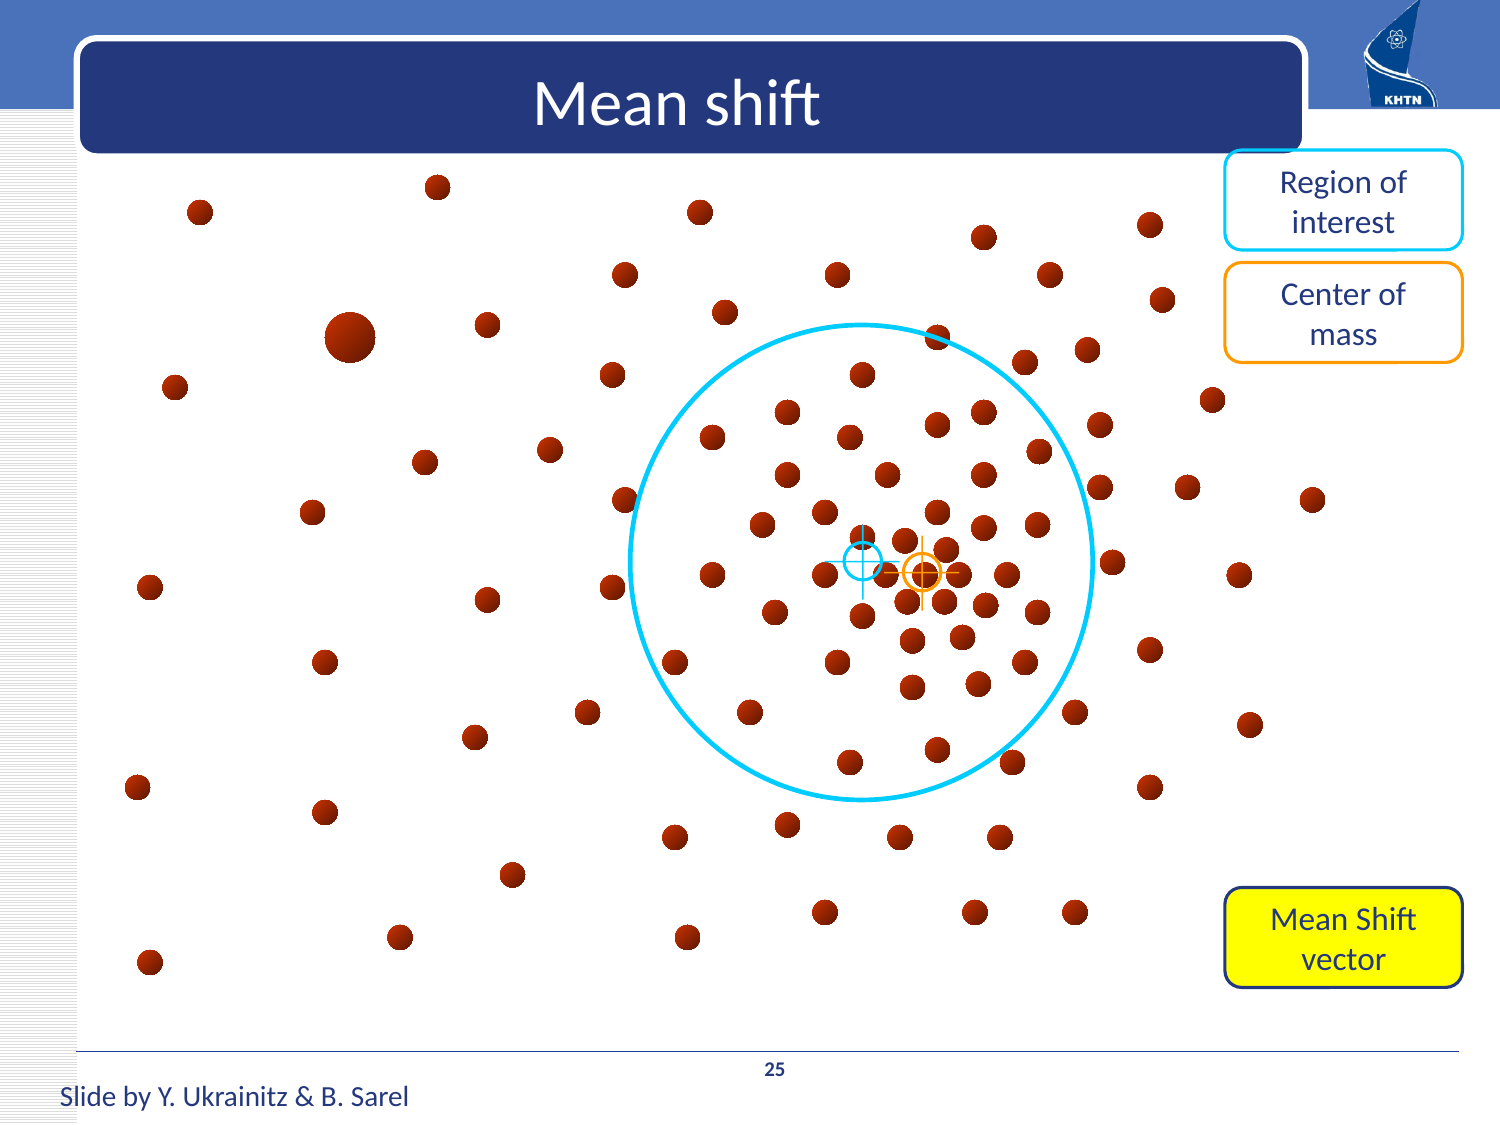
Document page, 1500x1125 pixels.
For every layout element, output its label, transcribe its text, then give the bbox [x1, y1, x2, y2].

text_box [971, 224, 997, 250]
picture [1313, 0, 1490, 109]
text_box [962, 900, 988, 925]
text_box [612, 487, 624, 513]
text_box [887, 825, 913, 850]
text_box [883, 535, 960, 611]
text_box [387, 924, 413, 950]
text_box [137, 575, 163, 601]
text_box [1175, 474, 1201, 500]
text_box [162, 375, 188, 400]
text_box [1137, 774, 1163, 800]
text_box [1149, 287, 1175, 313]
text_box [312, 650, 338, 676]
text_box [312, 800, 338, 826]
text_box [474, 587, 500, 613]
text_box [1100, 549, 1126, 575]
text_box [137, 950, 163, 976]
text_box [1099, 474, 1113, 500]
text_box [412, 450, 438, 475]
text_box [687, 200, 713, 225]
text_box [1299, 487, 1325, 513]
text_box [987, 825, 1013, 850]
text_box [1200, 387, 1225, 413]
text_box [612, 262, 638, 288]
text_box Slide by Y. Ukrainitz & B. Sarel [45, 1070, 425, 1120]
text_box [187, 200, 213, 225]
text_box Center of mass [1224, 262, 1463, 363]
text_box [675, 924, 700, 950]
text_box [500, 862, 526, 888]
text_box [462, 725, 488, 751]
text_box [712, 299, 738, 323]
text_box [537, 437, 563, 463]
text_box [629, 324, 1093, 801]
text_box [1237, 712, 1263, 738]
text_box [1062, 900, 1088, 925]
text_box [1137, 637, 1163, 663]
text_box [825, 262, 850, 288]
text_box [1137, 212, 1163, 238]
text_box [812, 900, 838, 925]
text_box [662, 825, 688, 850]
text_box [600, 575, 624, 601]
text_box [324, 312, 376, 363]
text_box [425, 174, 451, 200]
text_box Mean Shift vector [1224, 887, 1463, 988]
slide_number 25 [600, 1047, 950, 1083]
text_box [1226, 562, 1252, 588]
text_box [474, 312, 500, 338]
text_box [1037, 262, 1063, 288]
text_box [600, 362, 624, 388]
text_box [774, 812, 800, 838]
text_box [300, 500, 325, 526]
text_box [575, 699, 601, 725]
text_box [1099, 412, 1113, 438]
title Mean shift [89, 52, 1265, 145]
text_box [125, 774, 151, 800]
text_box Region of interest [1224, 149, 1463, 250]
